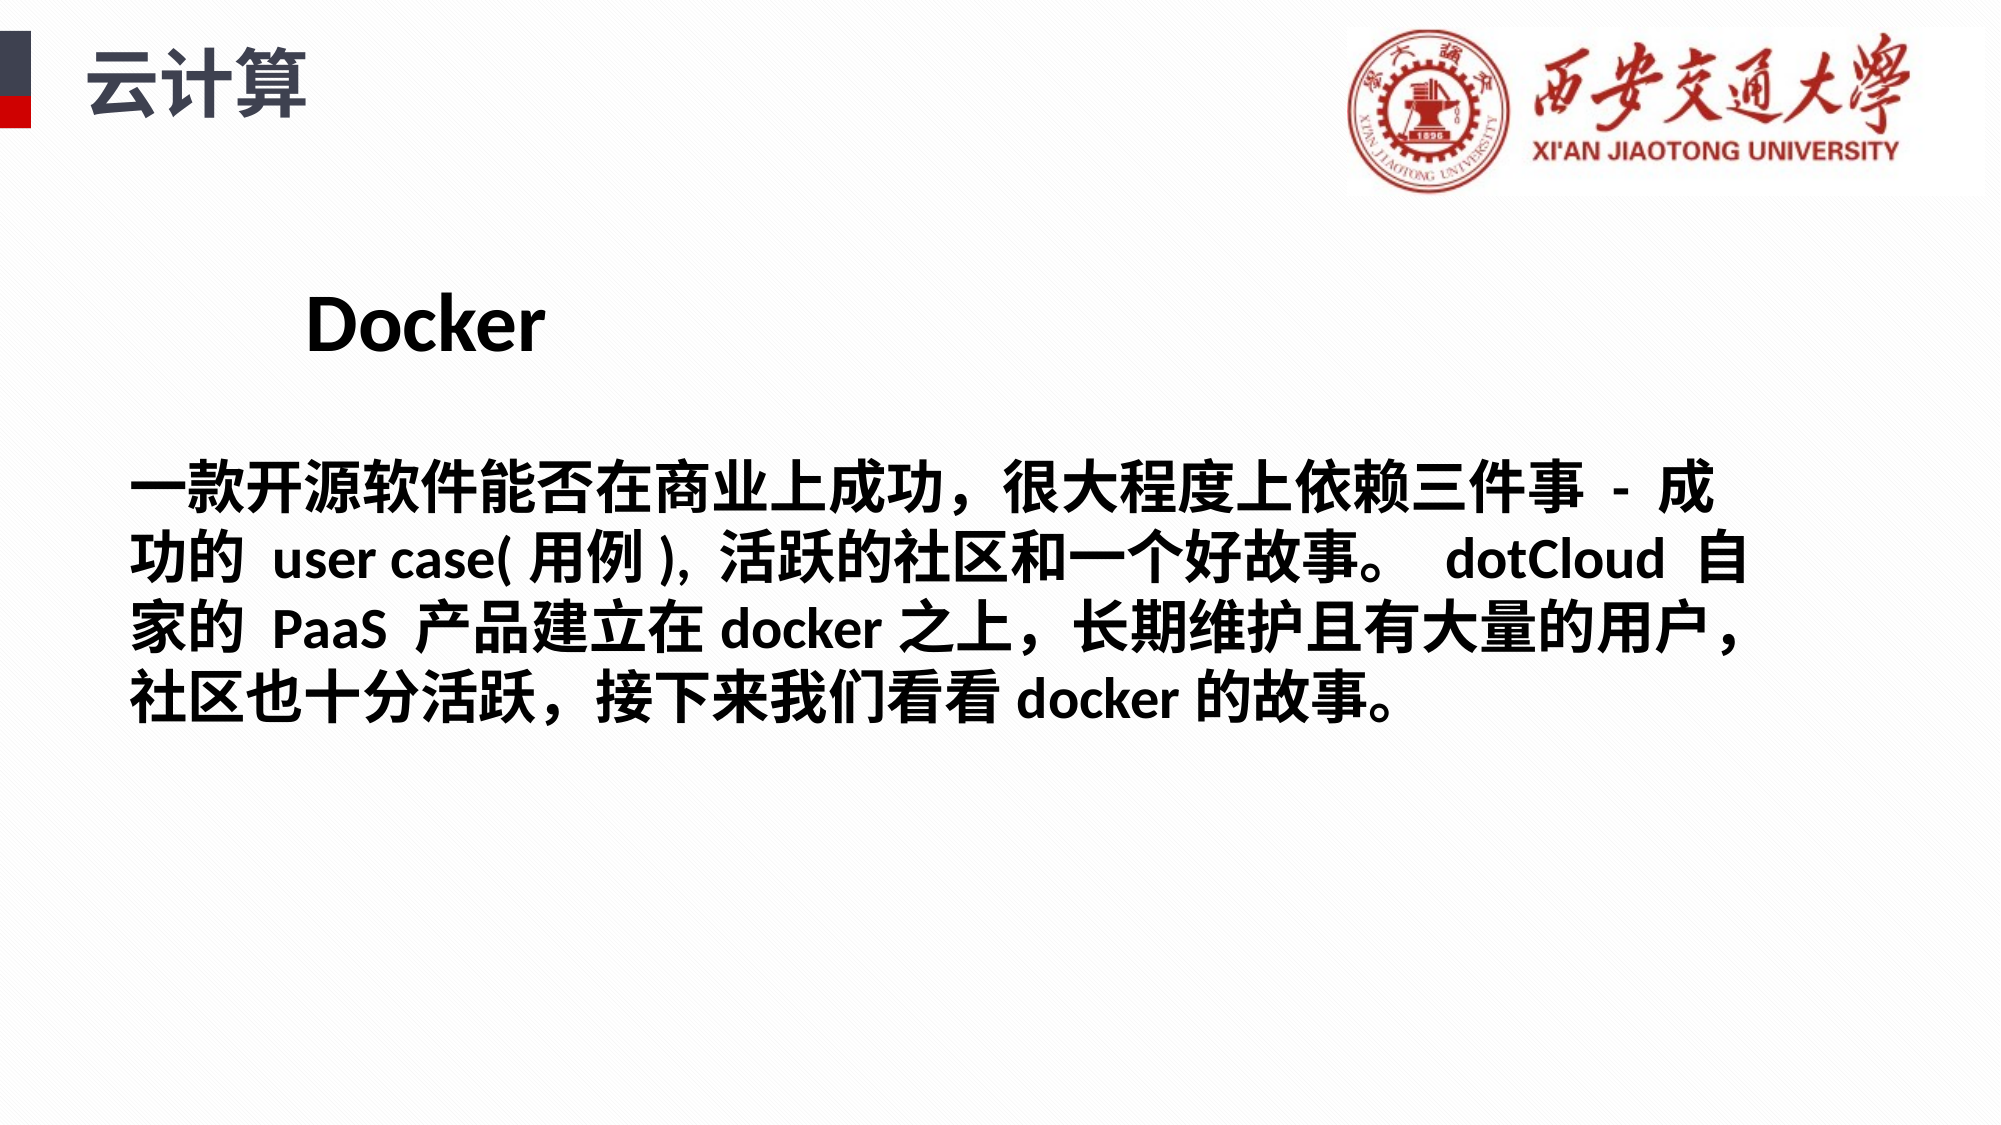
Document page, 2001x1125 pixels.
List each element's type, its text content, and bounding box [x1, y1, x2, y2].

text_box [0, 30, 31, 129]
text_box 一款开源软件能否在商业上成功，很大程度上依赖三件事 - 成功的 user case(用例), 活跃的社区和一个好故事。 dotCloud 自家的 PaaS 产品建立在docker之上，长期维护且有大量的用户，社区也十分活跃，接下来我们看看docker的故事。 [114, 442, 1789, 738]
text_box 云计算 [69, 29, 325, 134]
text_box Docker [291, 260, 1849, 376]
picture [1347, 27, 1985, 196]
